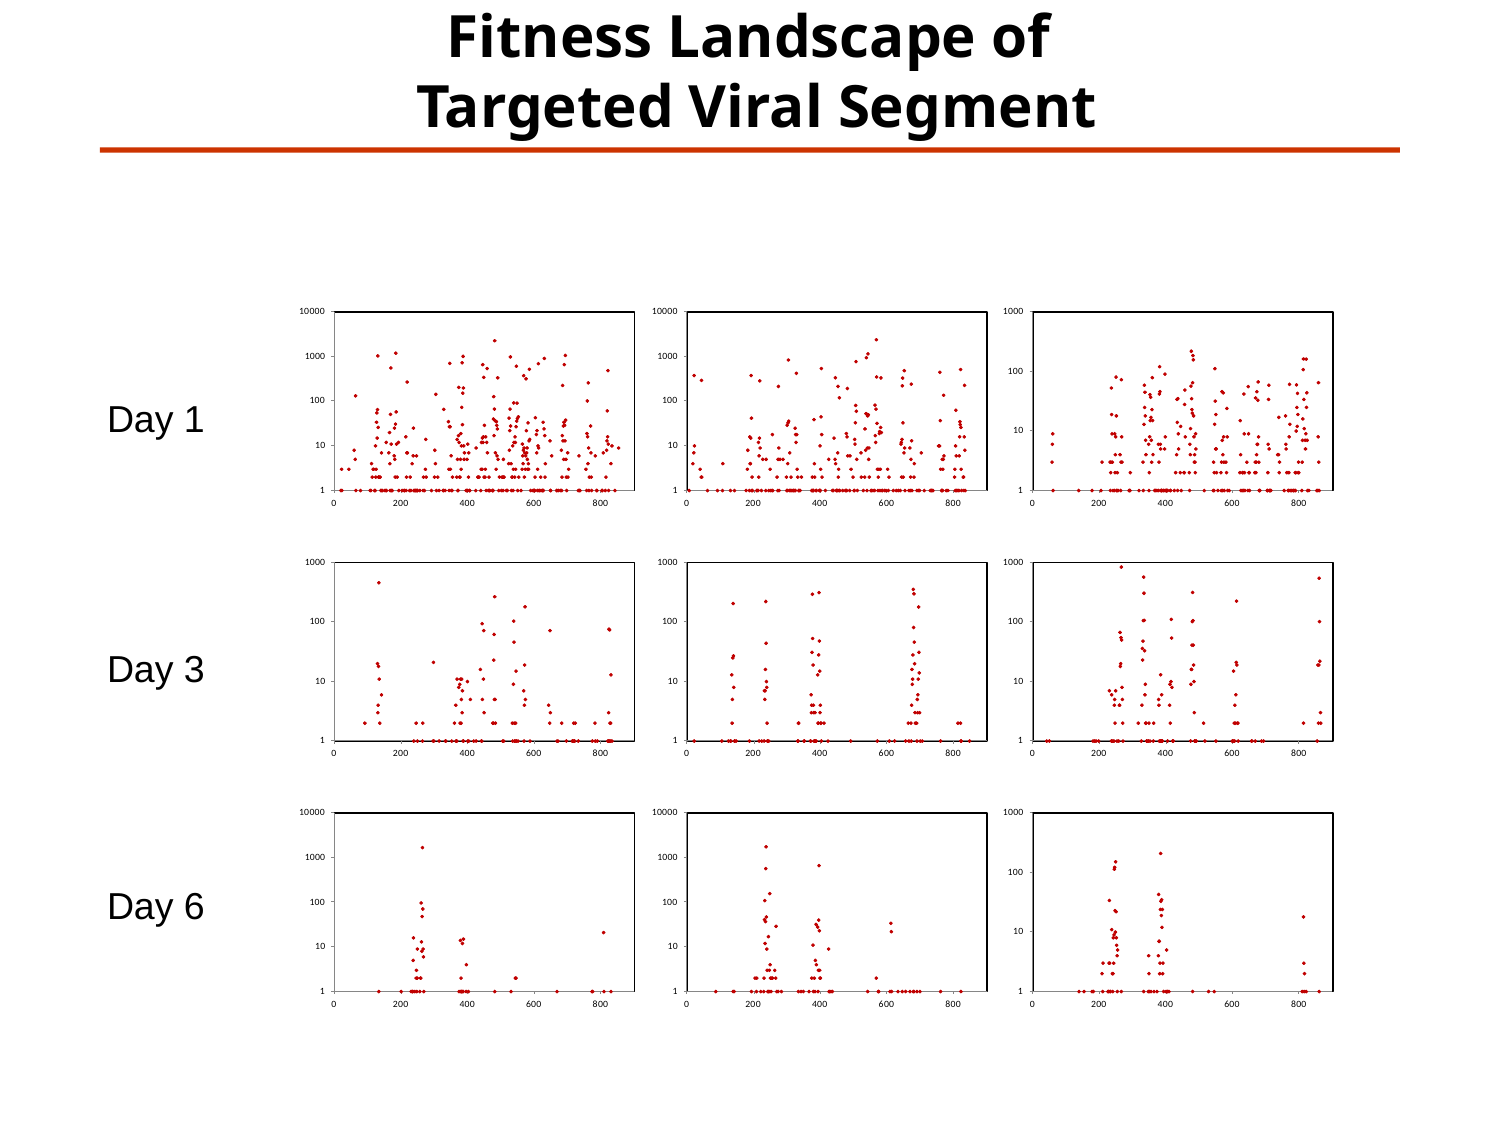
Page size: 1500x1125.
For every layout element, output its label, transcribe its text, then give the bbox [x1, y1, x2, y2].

text_box Day 6 [92, 874, 220, 935]
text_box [292, 299, 1351, 1017]
title Fitness Landscape of Targeted Viral Segment [49, 0, 1463, 138]
text_box Day 1 [92, 387, 220, 448]
text_box Day 3 [92, 637, 220, 698]
